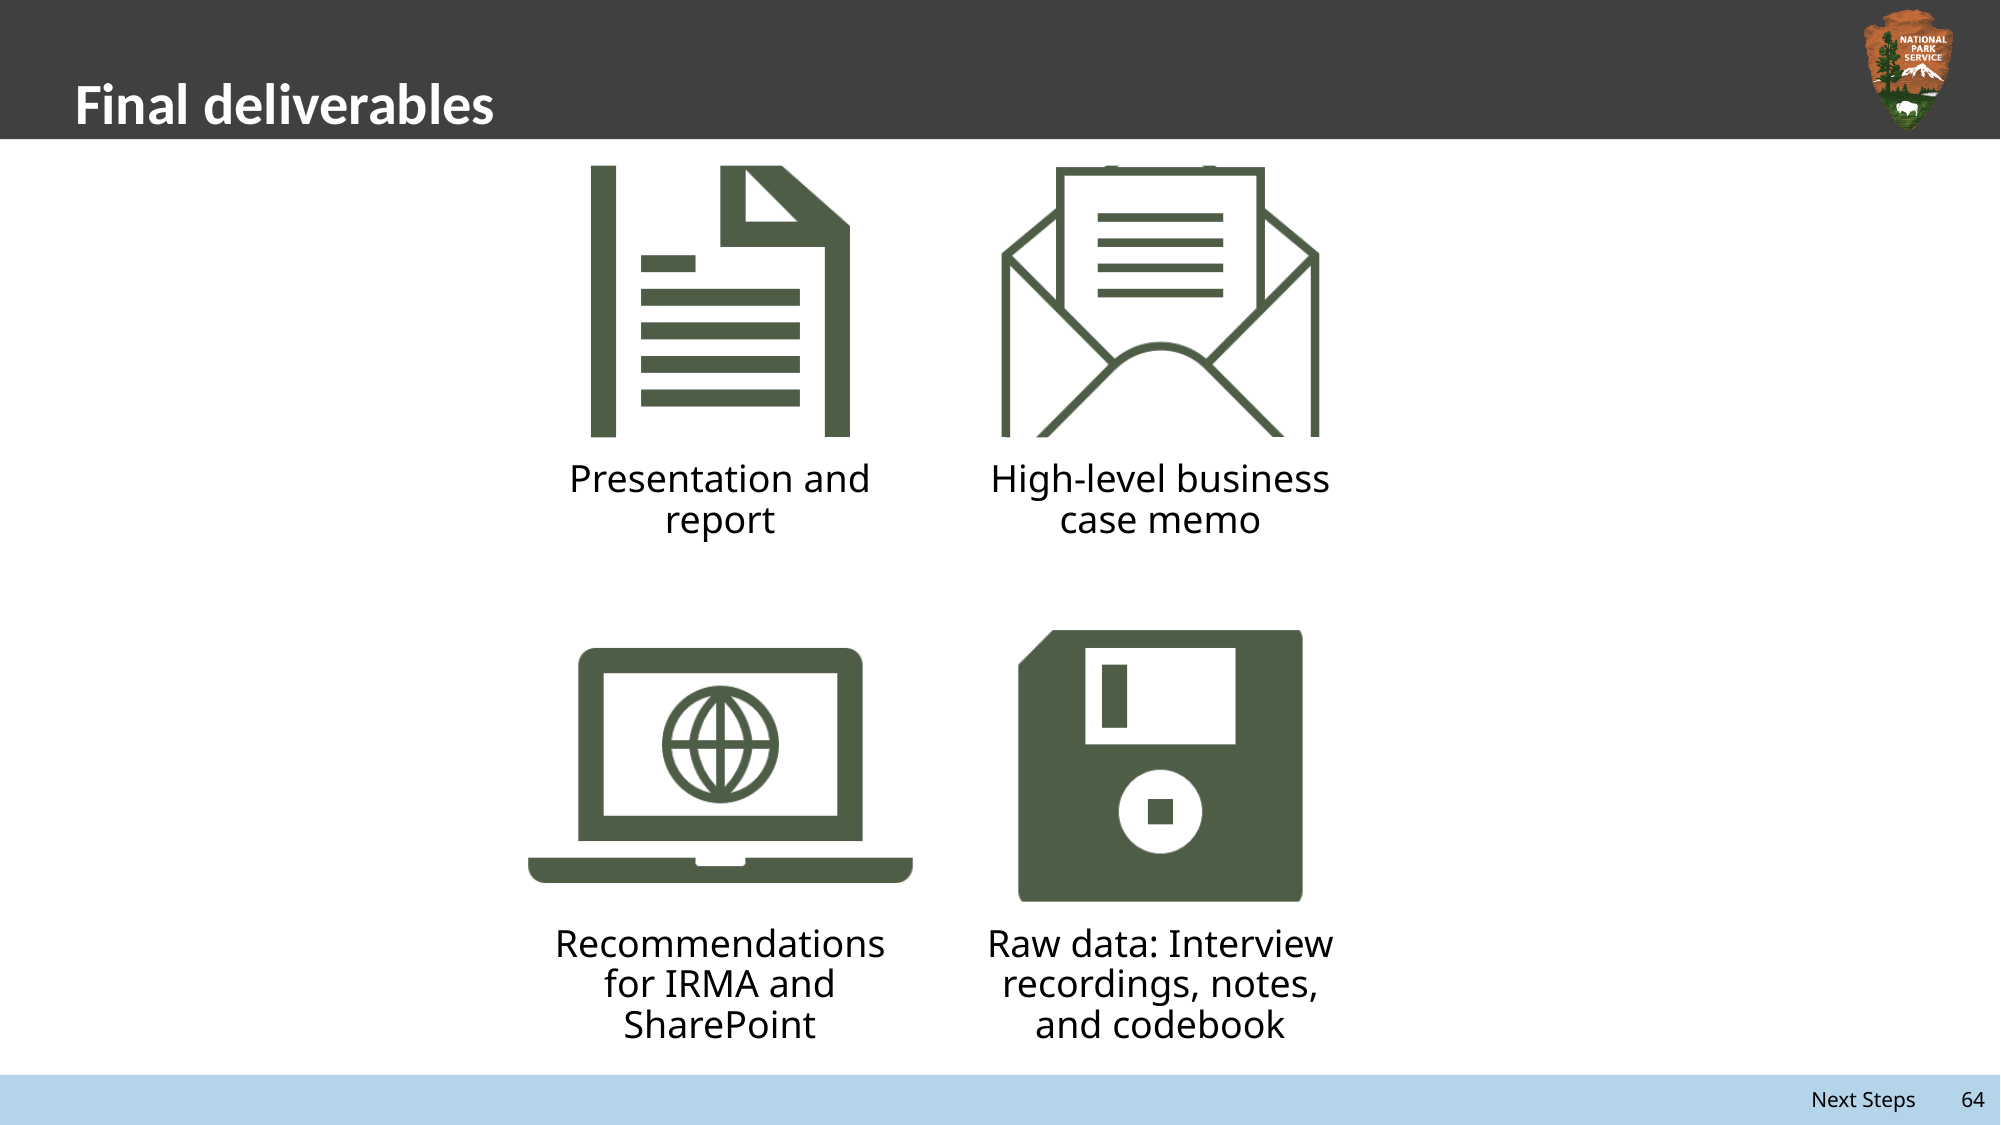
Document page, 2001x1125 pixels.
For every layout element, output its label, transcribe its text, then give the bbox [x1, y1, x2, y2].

picture [1864, 9, 1953, 131]
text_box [322, 163, 1559, 1053]
title Final deliverables [75, 3, 1806, 137]
slide_number Next Steps 64 [1533, 1079, 2000, 1122]
